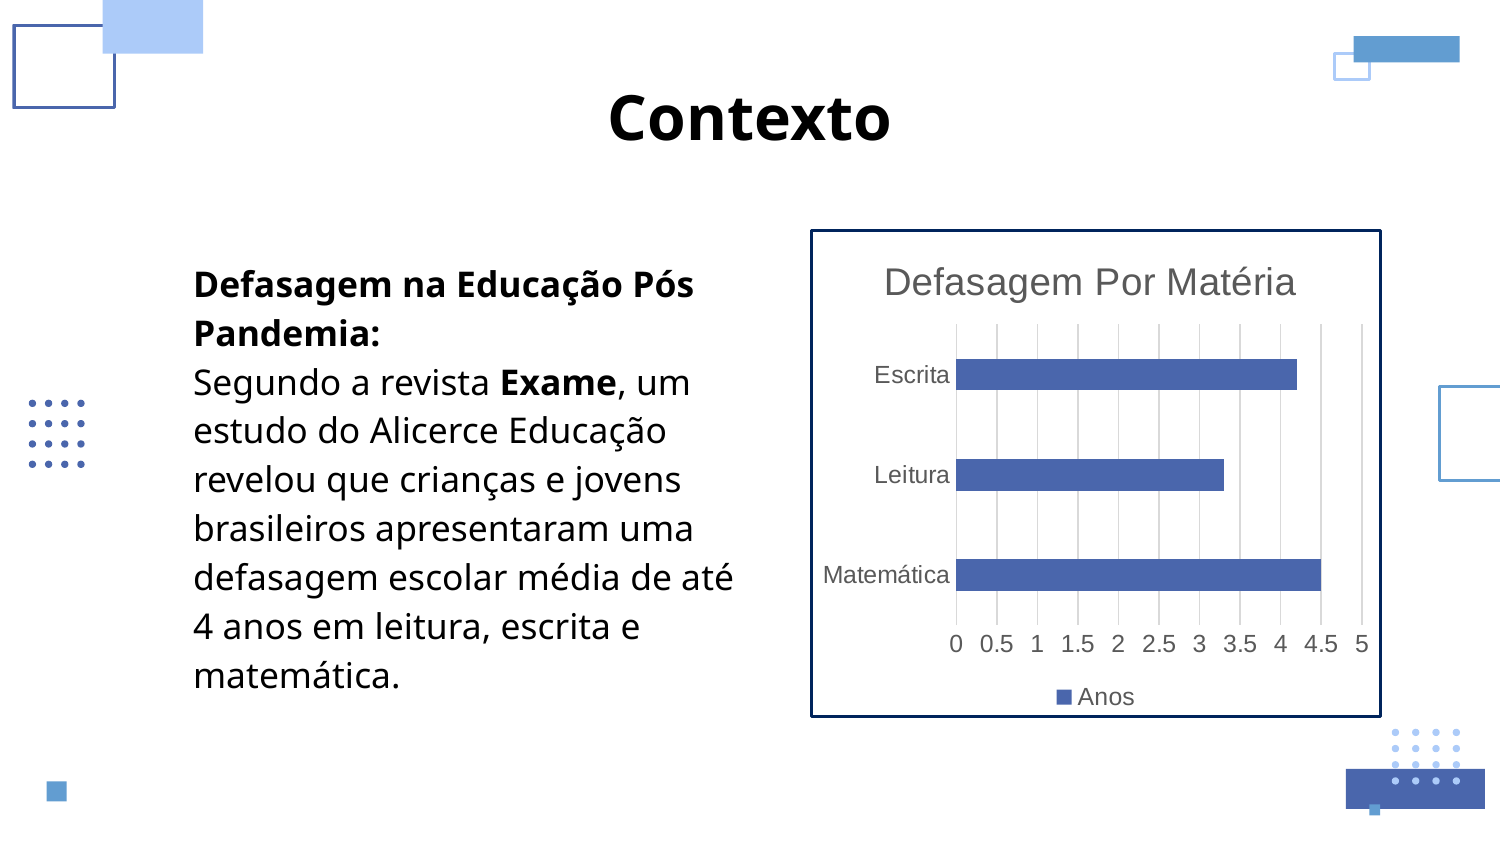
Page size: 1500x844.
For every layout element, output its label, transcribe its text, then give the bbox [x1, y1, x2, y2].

title Contexto [118, 63, 1382, 157]
subtitle Defasagem na Educação Pós Pandemia: Segundo a revista Exame, um estudo do Alicerce Educação revelou que crianças e jovens brasileiros apresentaram uma defasagem escolar média de até 4 anos em leitura, escrita e matemática. [178, 240, 750, 707]
chart [809, 228, 1383, 719]
